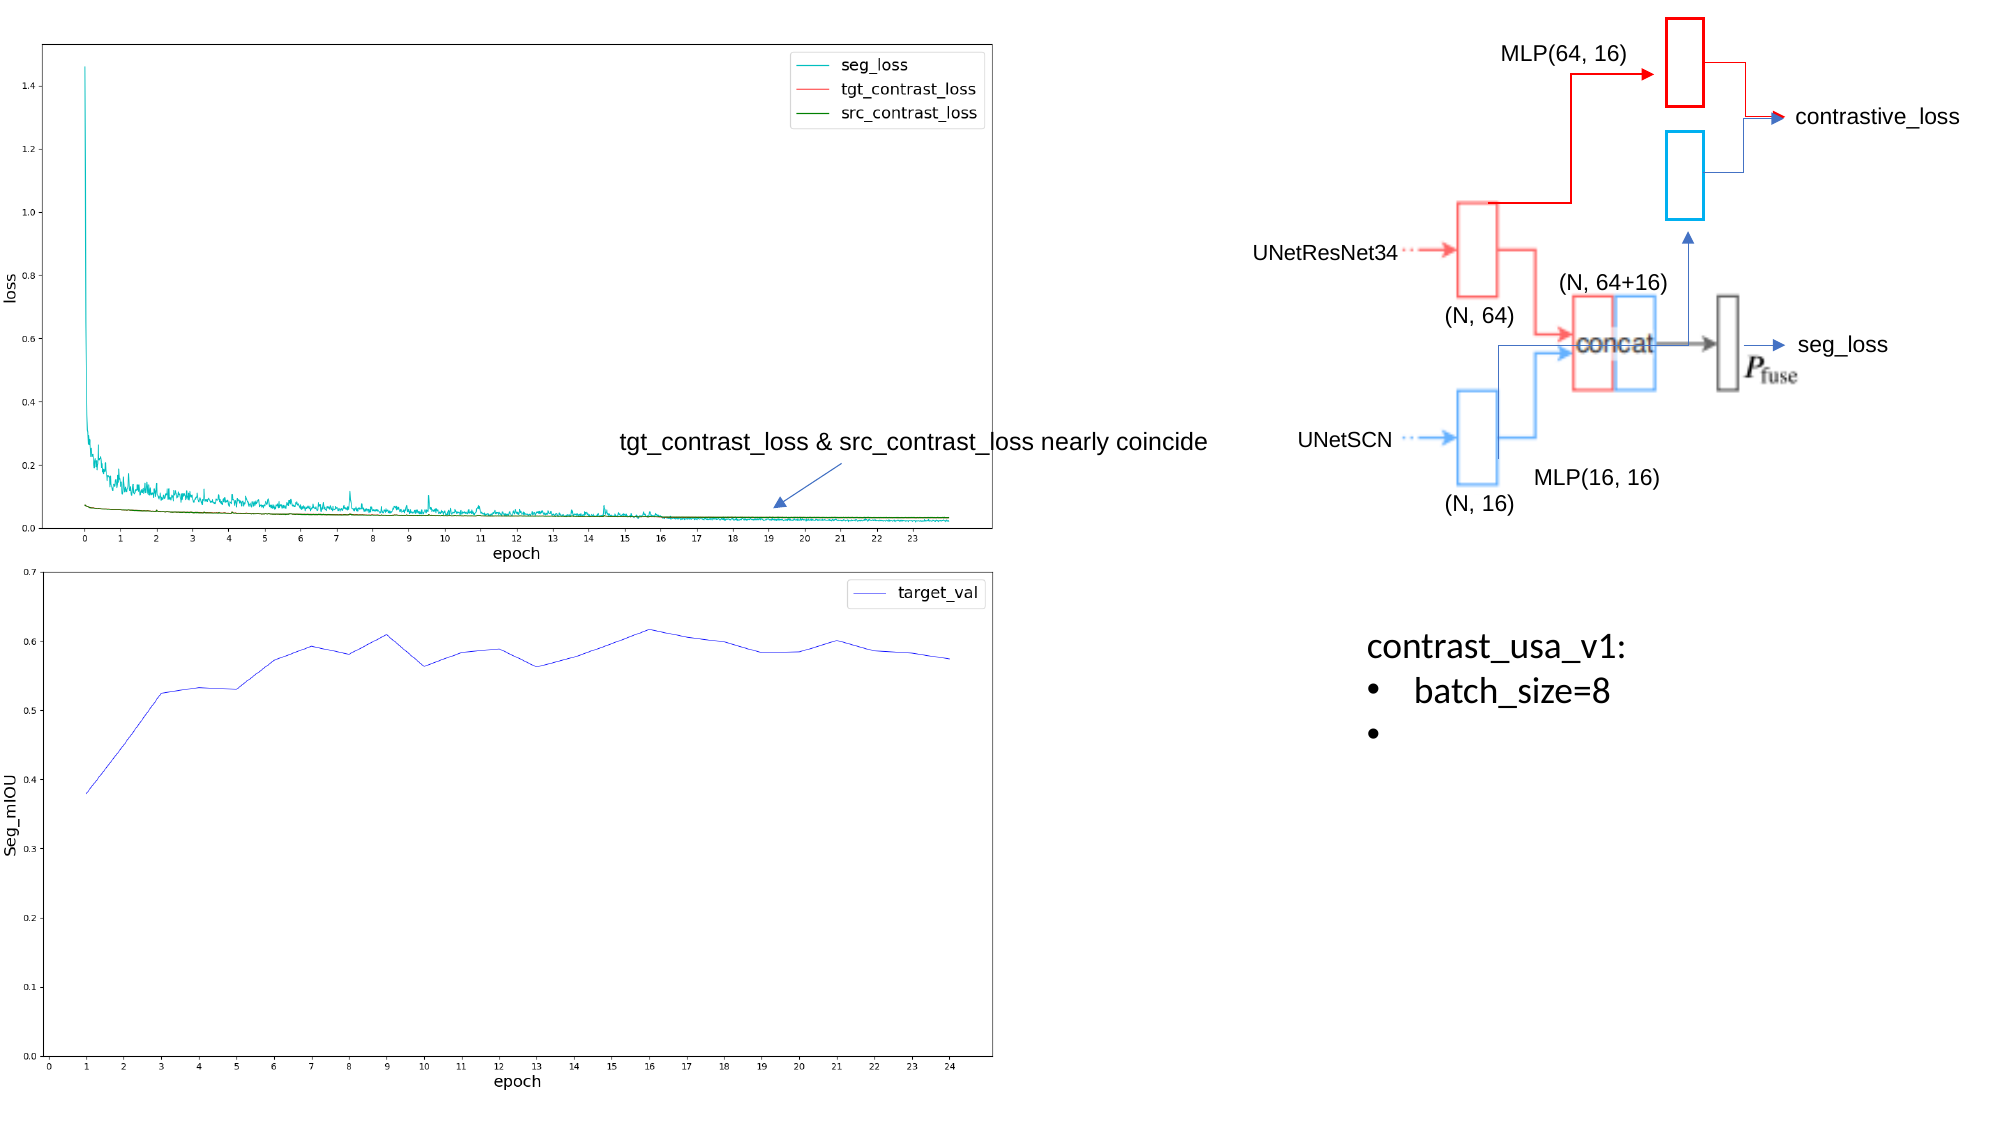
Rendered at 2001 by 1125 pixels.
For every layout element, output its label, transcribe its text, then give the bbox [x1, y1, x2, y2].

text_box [773, 463, 842, 509]
picture [0, 40, 1000, 1093]
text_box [1235, 18, 1976, 525]
text_box tgt_contrast_loss & src_contrast_loss nearly coincide [1000, 418, 1225, 463]
